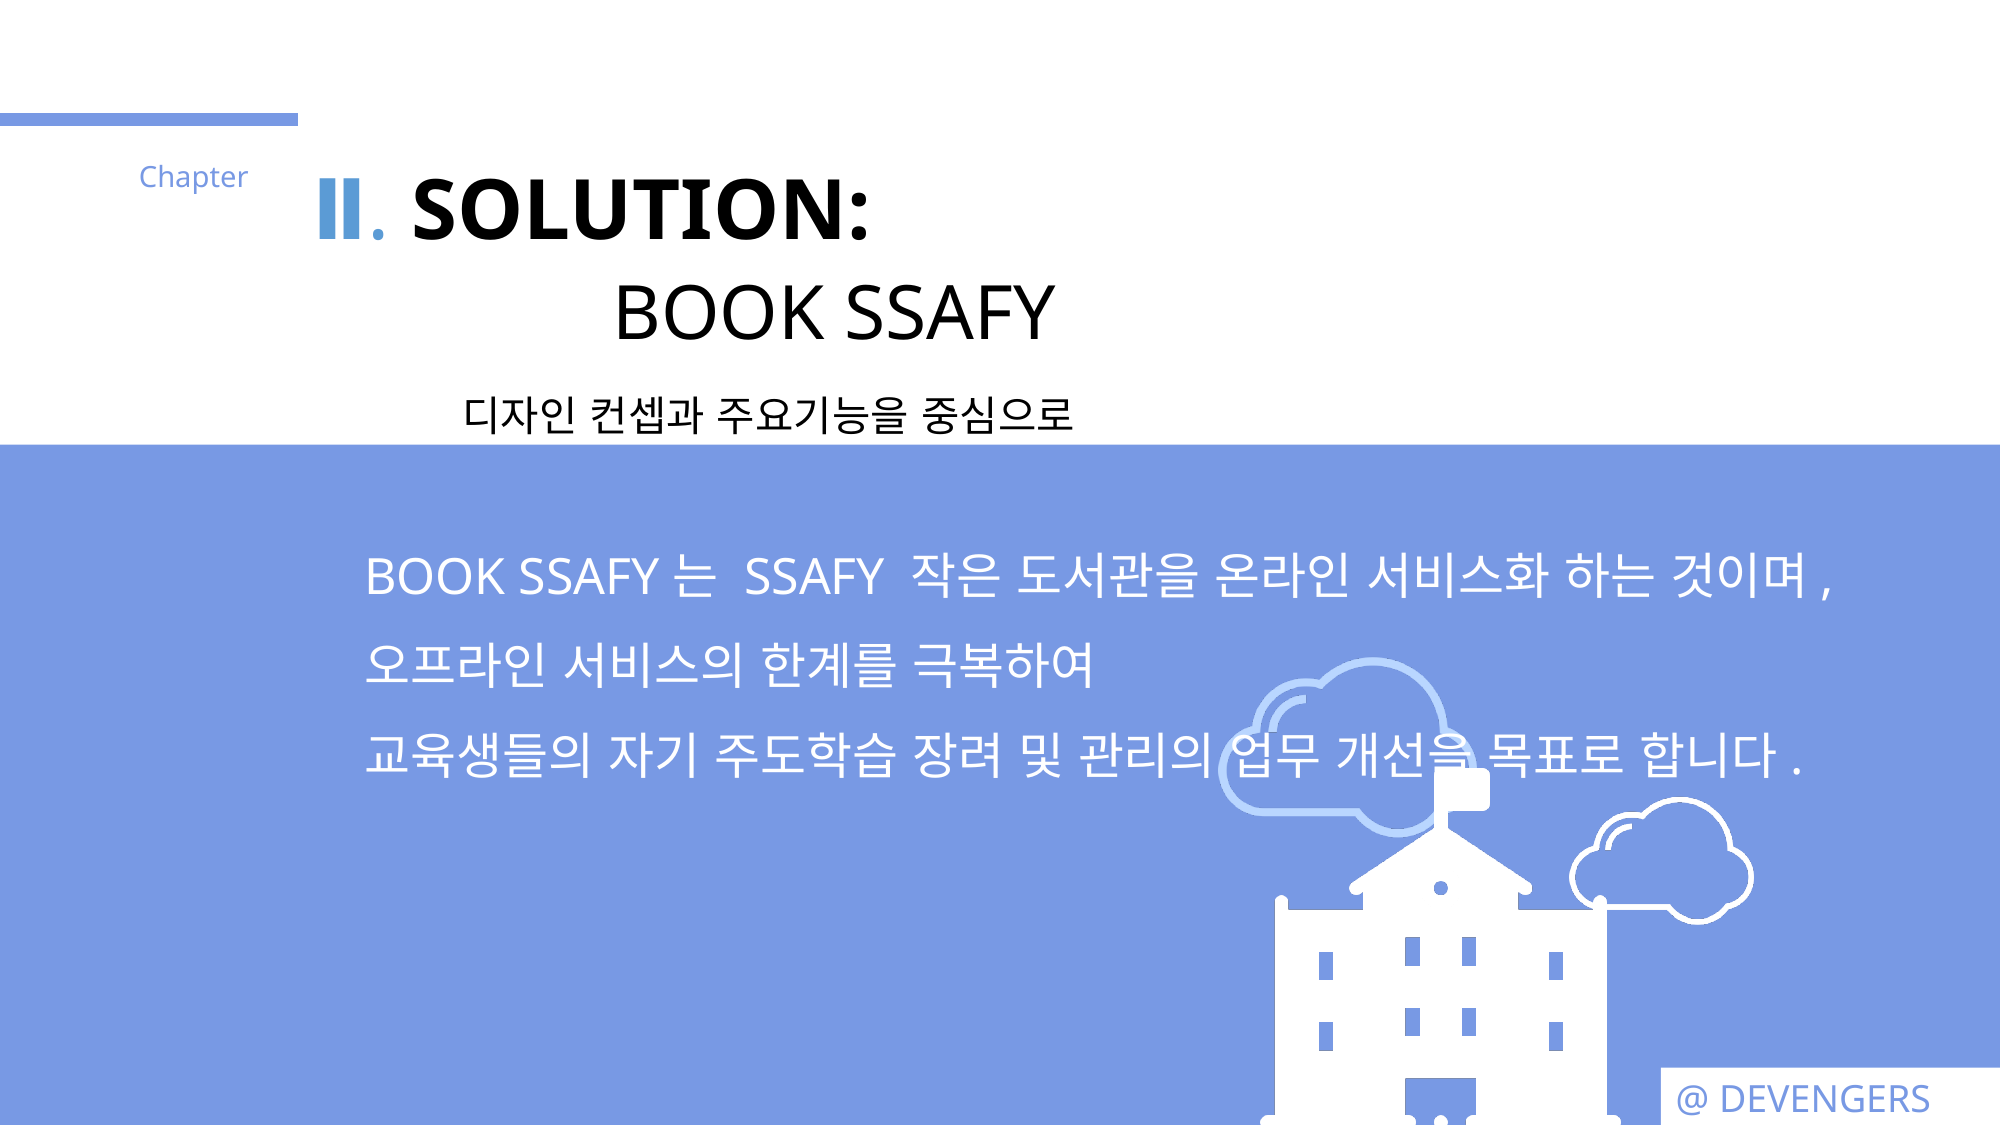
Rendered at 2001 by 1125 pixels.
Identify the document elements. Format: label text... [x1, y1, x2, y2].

text_box BOOK SSAFY는 SSAFY 작은 도서관을 온라인 서비스화 하는 것이며, 오프라인 서비스의 한계를 극복하여 교육생들의 자기 주도학습 장려 및 관리의 업무 개선을 목표로 합니다. [349, 506, 1862, 792]
text_box Chapter [123, 150, 701, 201]
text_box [1218, 617, 1754, 1125]
text_box [0, 444, 2000, 1125]
text_box @ DEVENGERS [1754, 1067, 2000, 1125]
text_box Ⅱ. SOLUTION: BOOK SSAFY 디자인 컨셉과 주요기능을 중심으로 [297, 148, 1298, 454]
